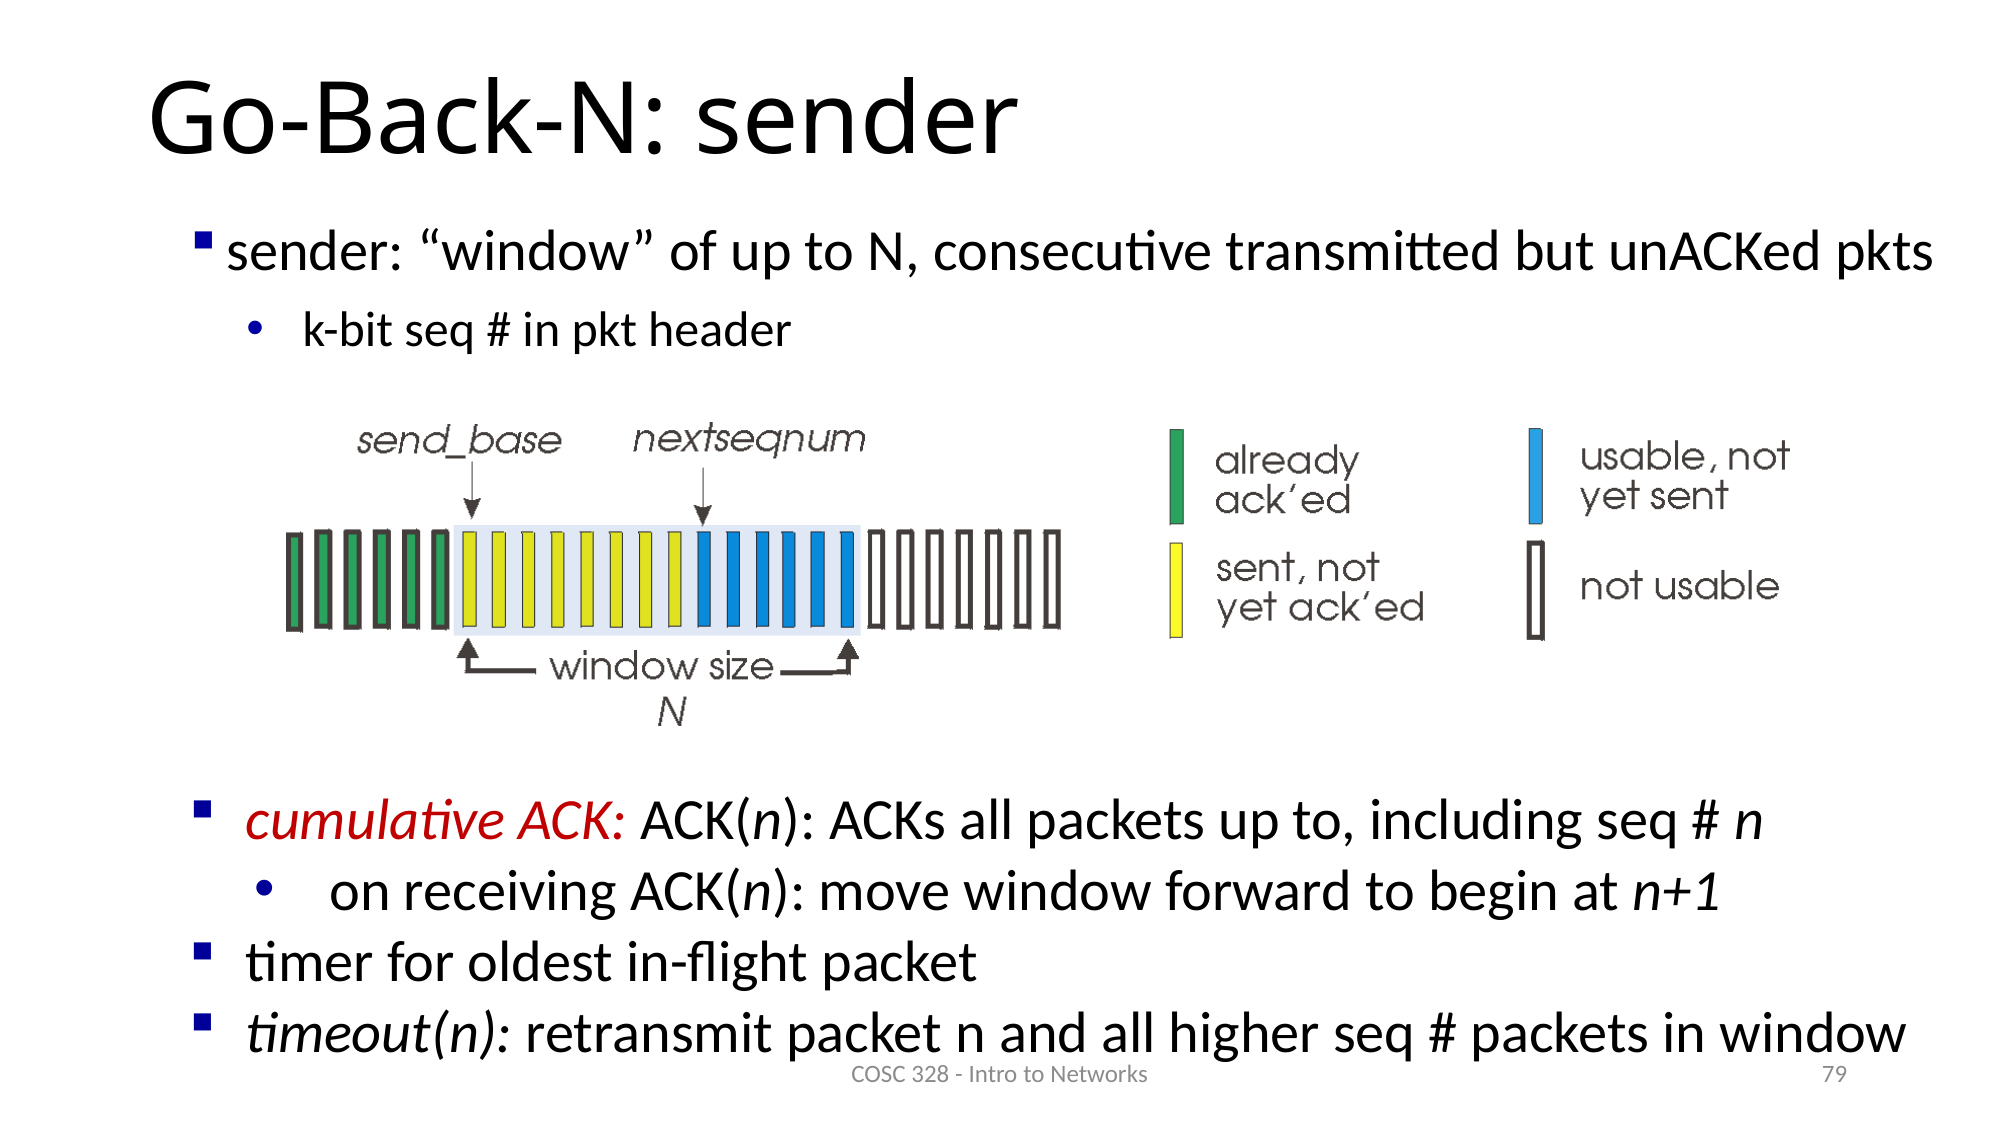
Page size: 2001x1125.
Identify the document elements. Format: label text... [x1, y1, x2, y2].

text_box cumulative ACK: ACK(n): ACKs all packets up to, including seq # n on receiving ACK(n): move window forward to begin at n+1 timer for oldest in-flight packet timeout(n): retransmit packet n and all higher seq # packets in window [173, 784, 2000, 1111]
slide_number 79 [1412, 1042, 1863, 1103]
footer COSC 328 - Intro to Networks [662, 1042, 1338, 1103]
title Go-Back-N: sender [131, 47, 1952, 195]
picture [286, 422, 1790, 726]
text_box sender: “window” of up to N, consecutive transmitted but unACKed pkts k-bit seq # in pkt header [153, 212, 1972, 442]
